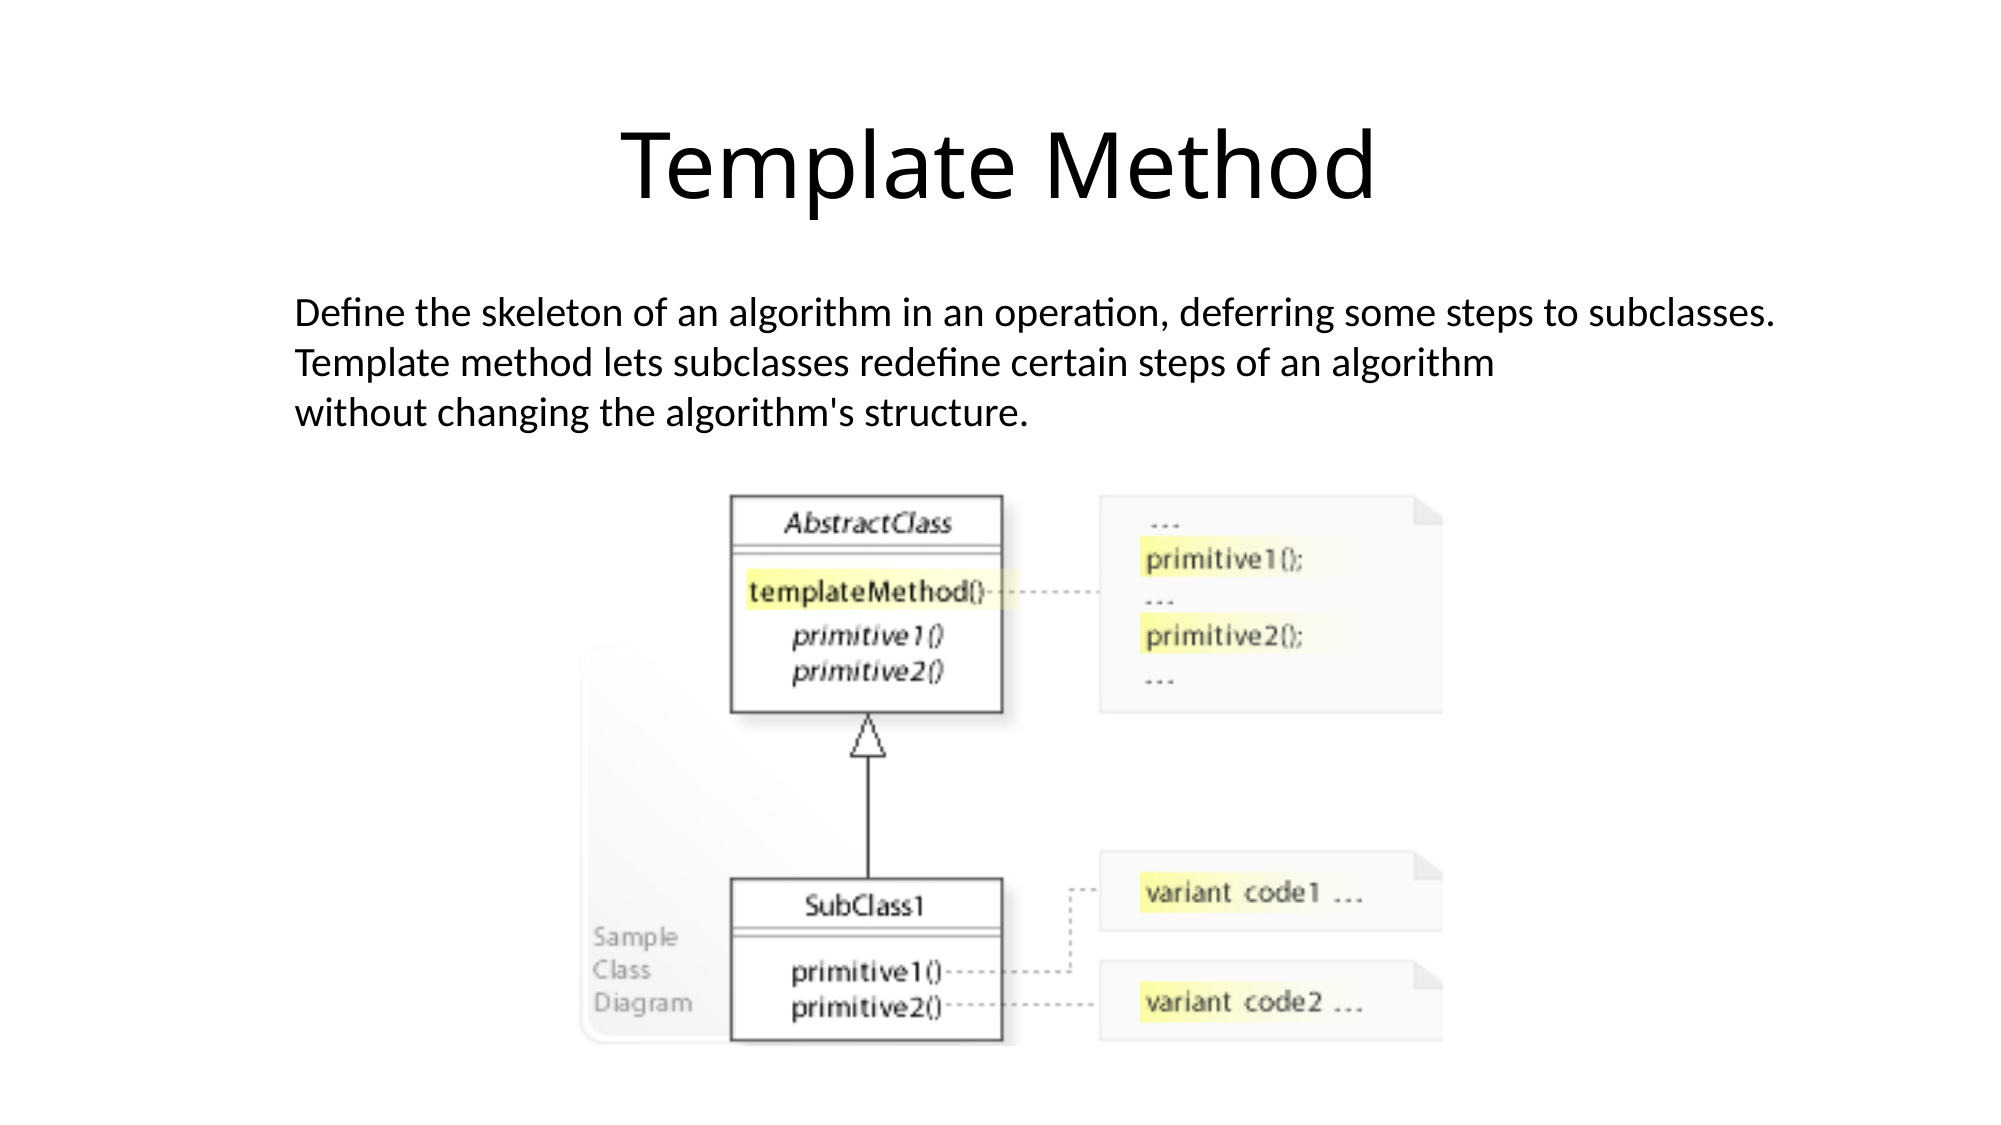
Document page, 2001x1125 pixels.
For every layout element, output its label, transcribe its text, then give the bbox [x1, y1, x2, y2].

title Template Method [137, 59, 1863, 278]
picture [557, 486, 1443, 1046]
text_box Define the skeleton of an algorithm in an operation, deferring some steps to subclasses. Template method lets subclasses redefine certain steps of an algorithm without changing the algorithm's structure. [279, 277, 1802, 443]
